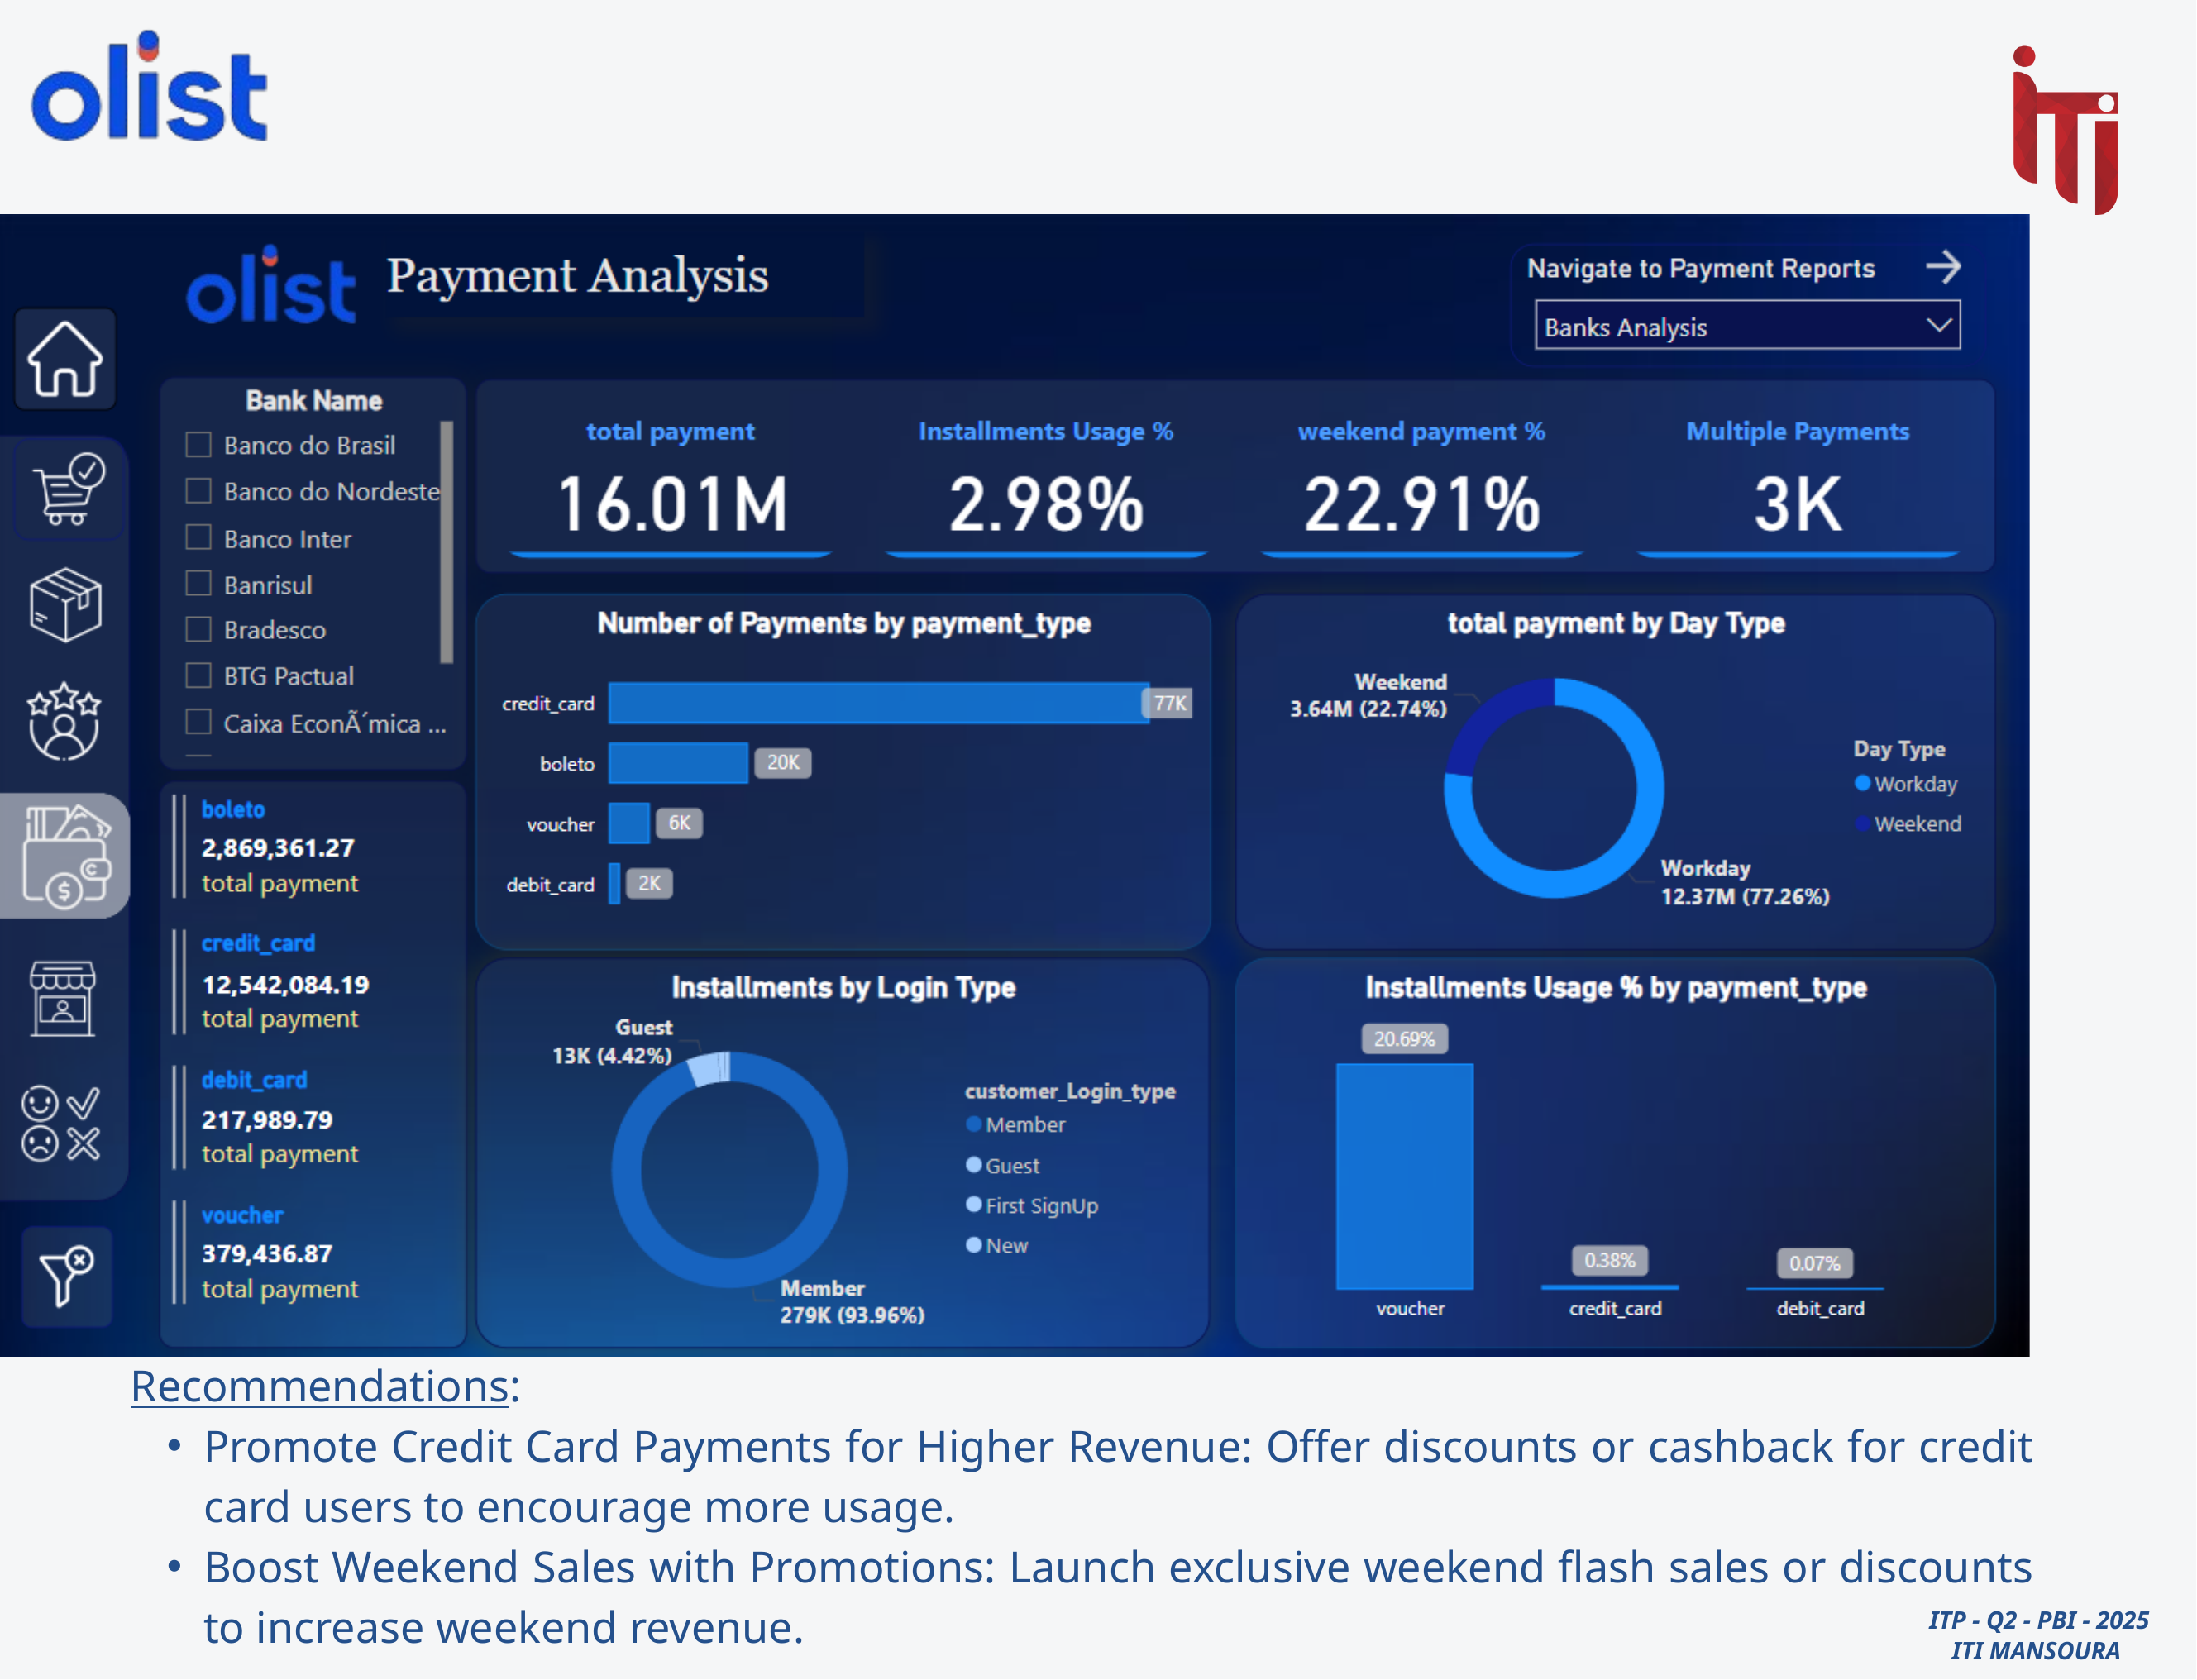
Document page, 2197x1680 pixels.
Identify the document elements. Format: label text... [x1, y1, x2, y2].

text_box ITP - Q2 - PBI - 2025 ITI MANSOURA [1879, 1603, 2194, 1665]
text_box [2004, 28, 2132, 215]
text_box [0, 0, 301, 193]
text_box [0, 214, 2030, 1358]
text_box Recommendations: Promote Credit Card Payments for Higher Revenue: Offer discounts or cashback for credit card users to encourage more usage. Boost Weekend Sales with Promotions: Launch exclusive weekend flash sales or discounts to increase weekend revenue. [130, 1350, 2036, 1652]
